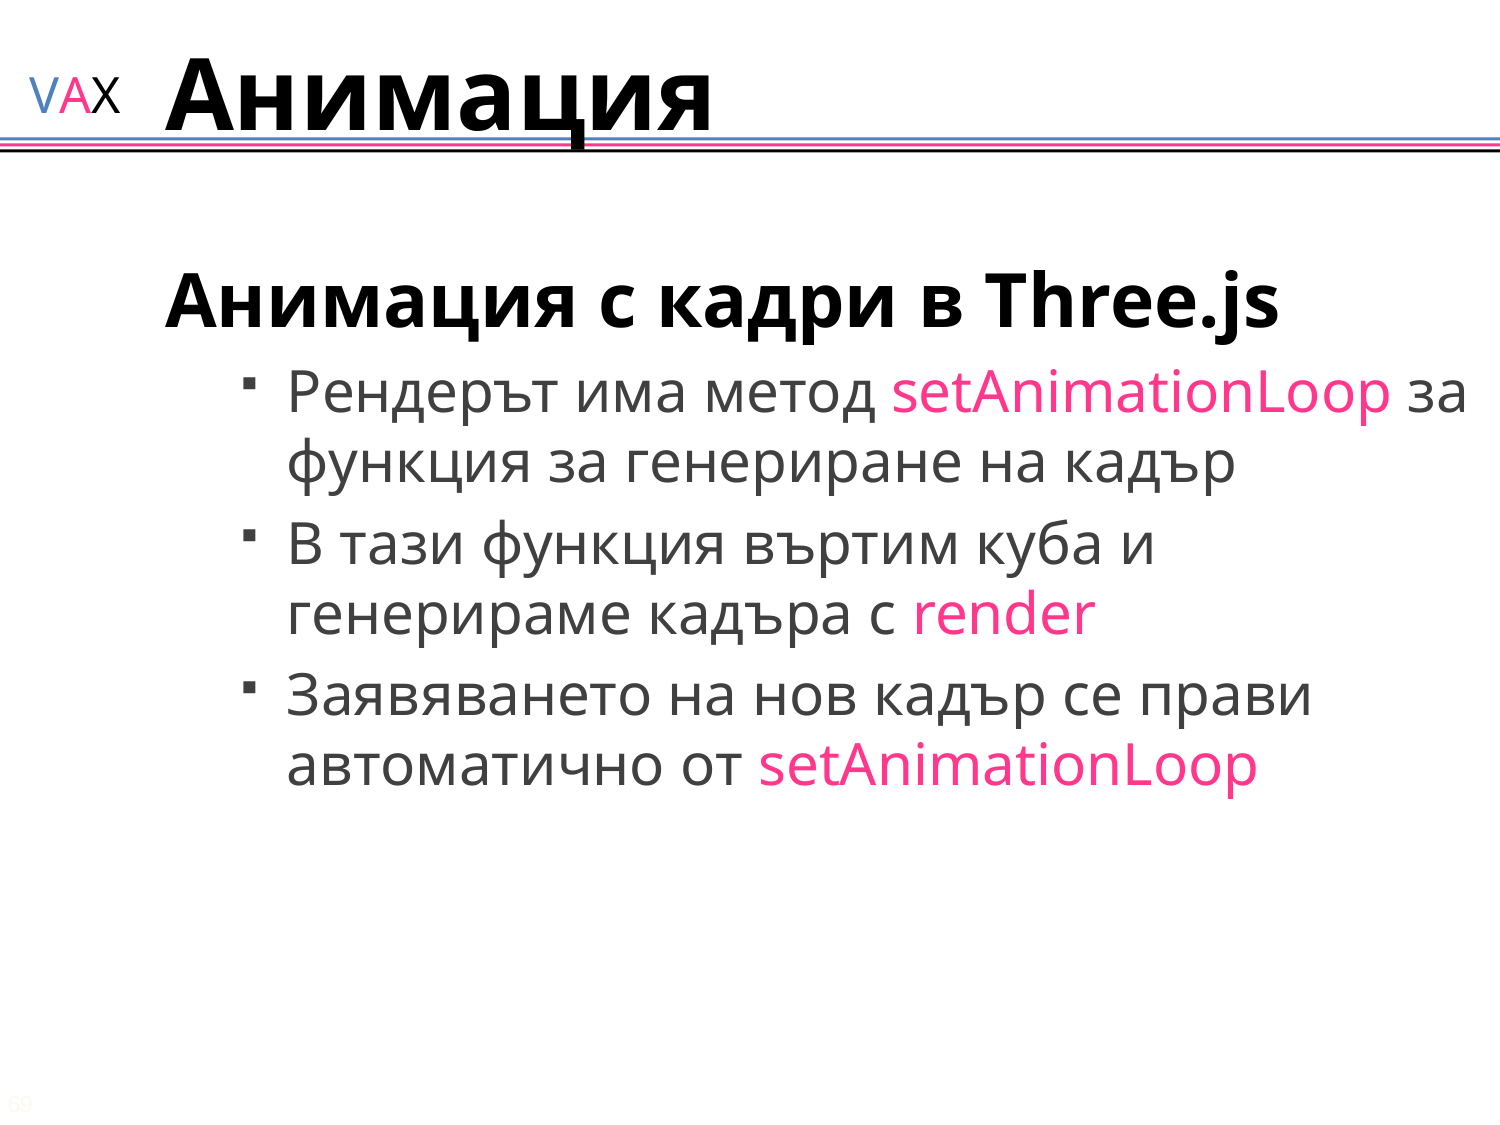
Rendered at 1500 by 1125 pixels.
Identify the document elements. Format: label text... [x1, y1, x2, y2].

list Анимация с кадри в Three.js Рендерът има метод setAnimationLoop за функция за генериране на кадър В тази функция въртим куба и генерираме кадъра с render Заявяването на нов кадър се прави автоматично от setAnimationLoop [150, 200, 1488, 1113]
title Анимация [0, 37, 1500, 144]
